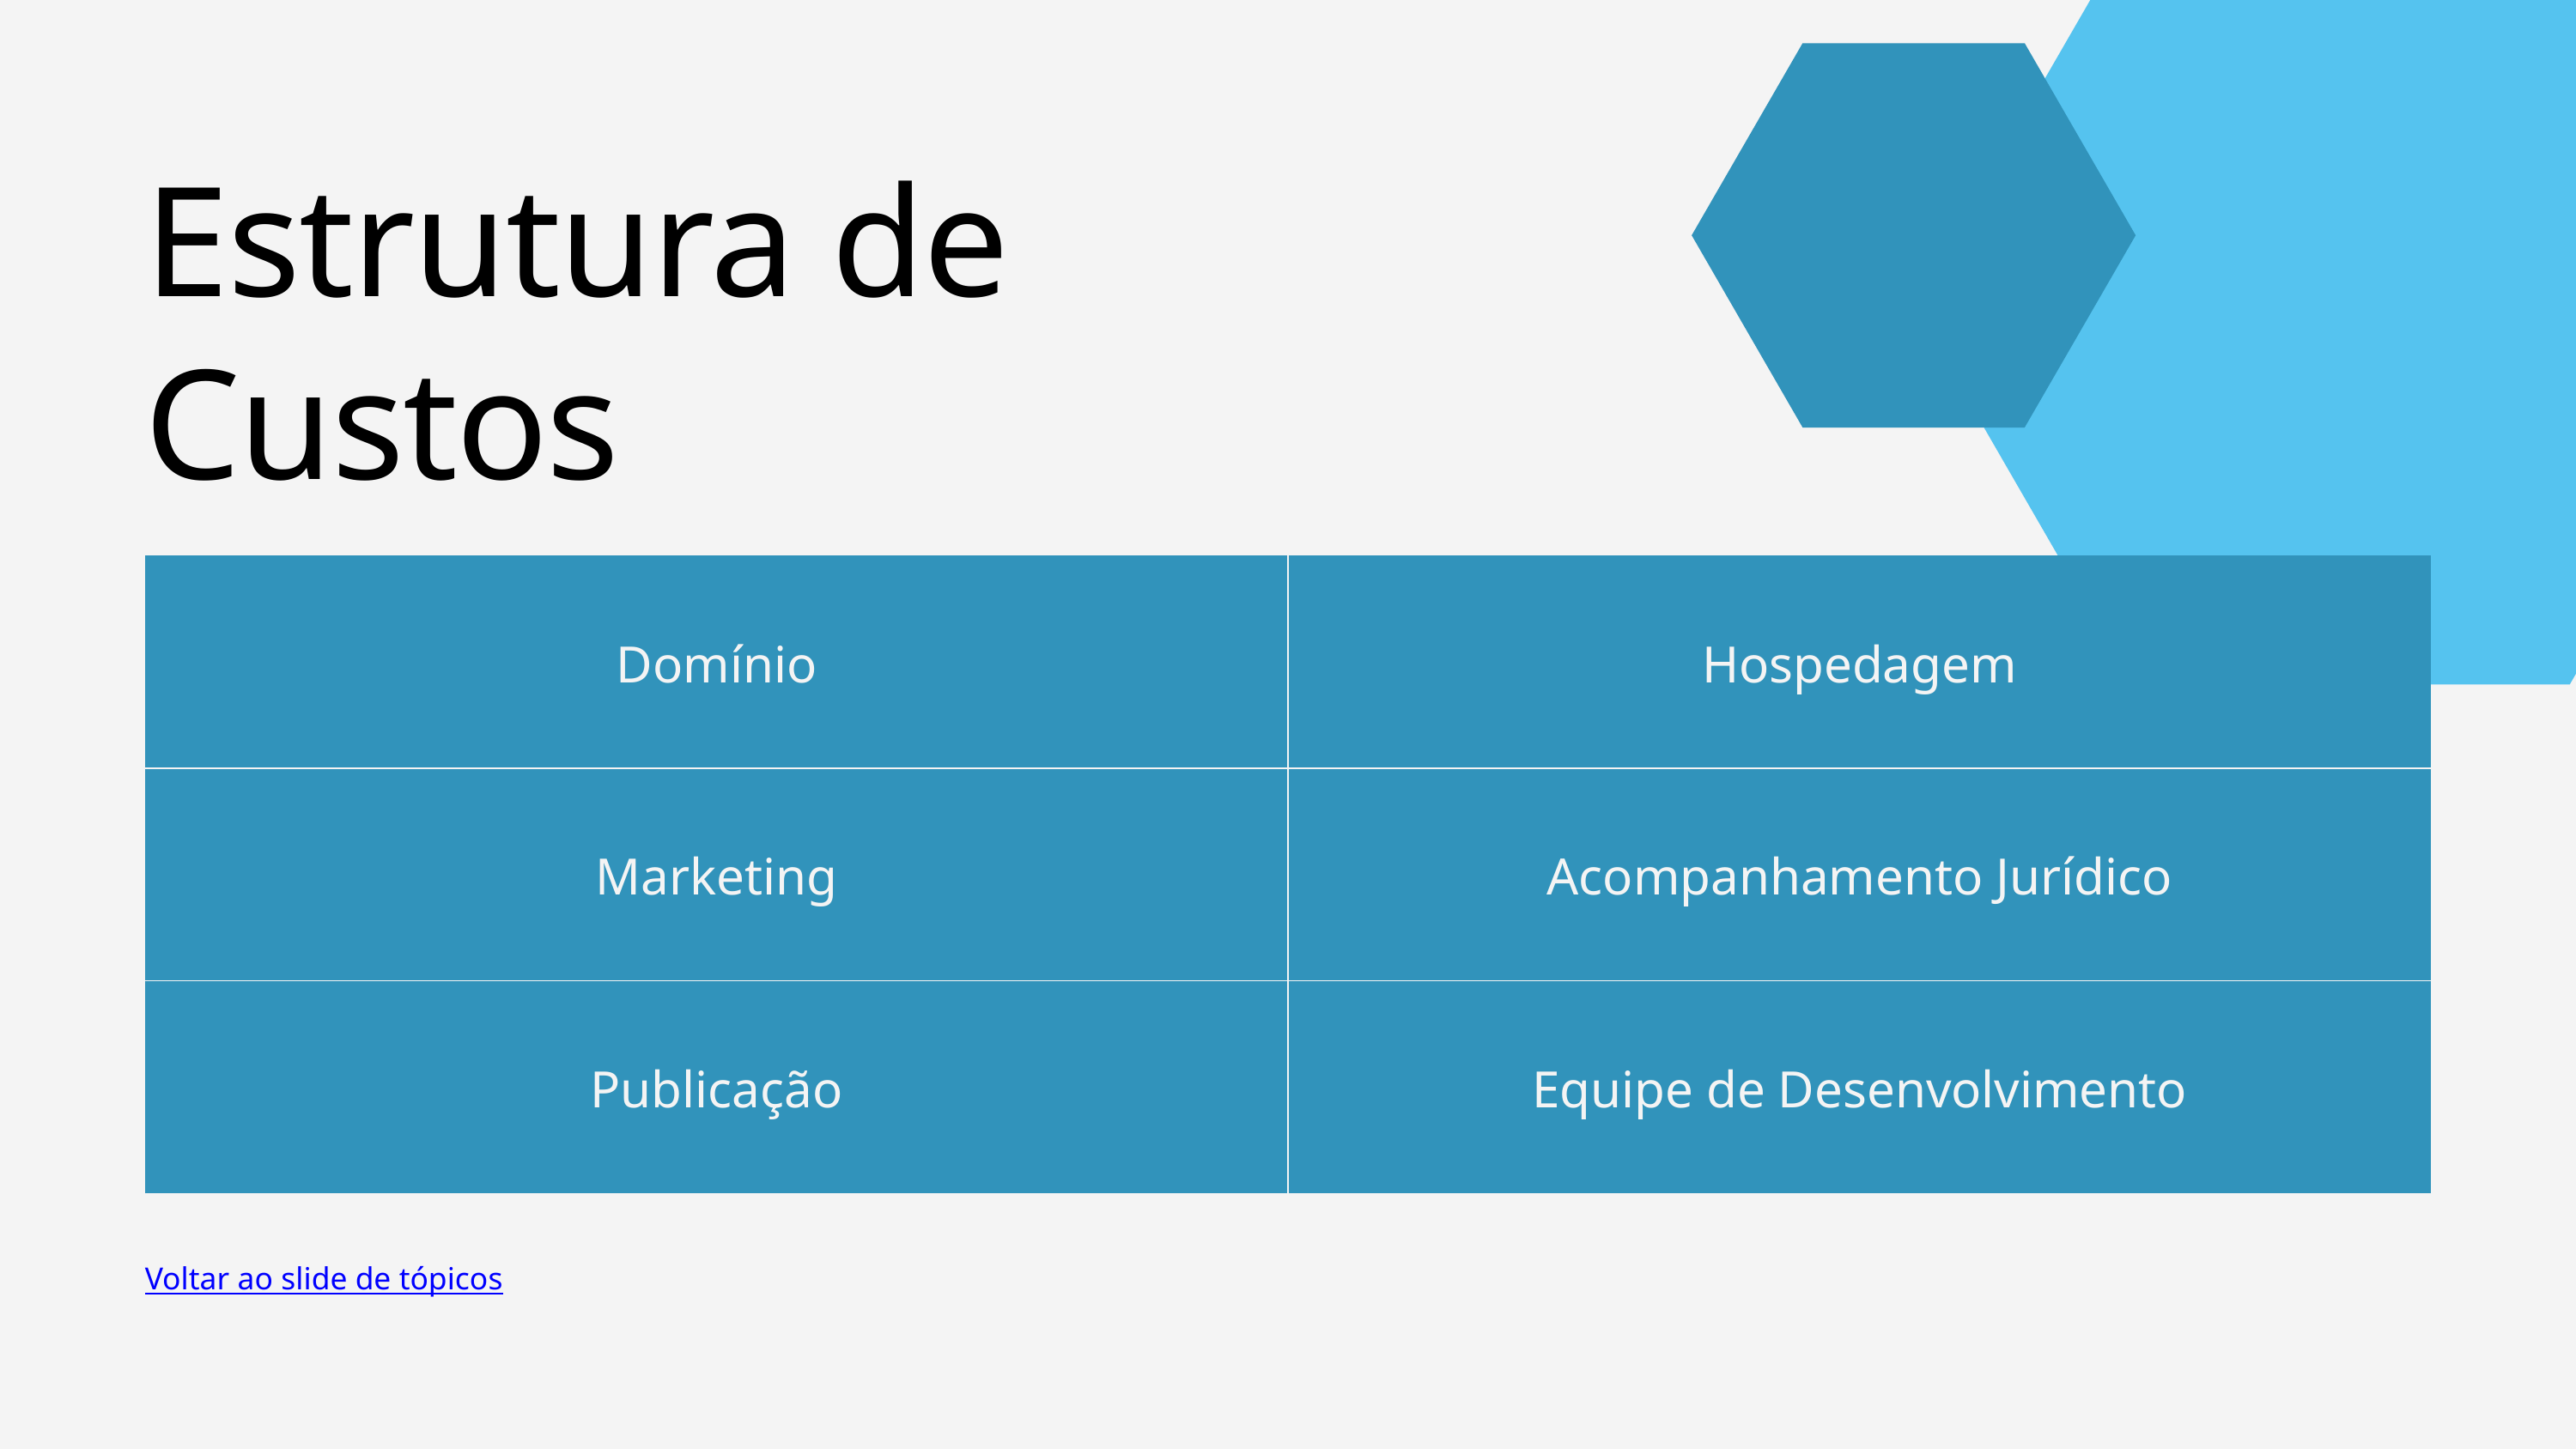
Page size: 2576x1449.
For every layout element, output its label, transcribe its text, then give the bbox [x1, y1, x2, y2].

text_box Voltar ao slide de tópicos [144, 1258, 882, 1301]
text_box Estrutura de Custos [144, 144, 1452, 510]
table_cell Publicação [145, 981, 1287, 1193]
table_header Hospedagem [1289, 555, 2431, 767]
table_cell Marketing [145, 769, 1287, 980]
table_cell Equipe de Desenvolvimento [1289, 981, 2431, 1193]
table_cell Acompanhamento Jurídico [1289, 769, 2431, 980]
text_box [1691, 42, 2136, 428]
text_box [1913, 0, 2576, 685]
table_header Domínio [145, 555, 1287, 767]
